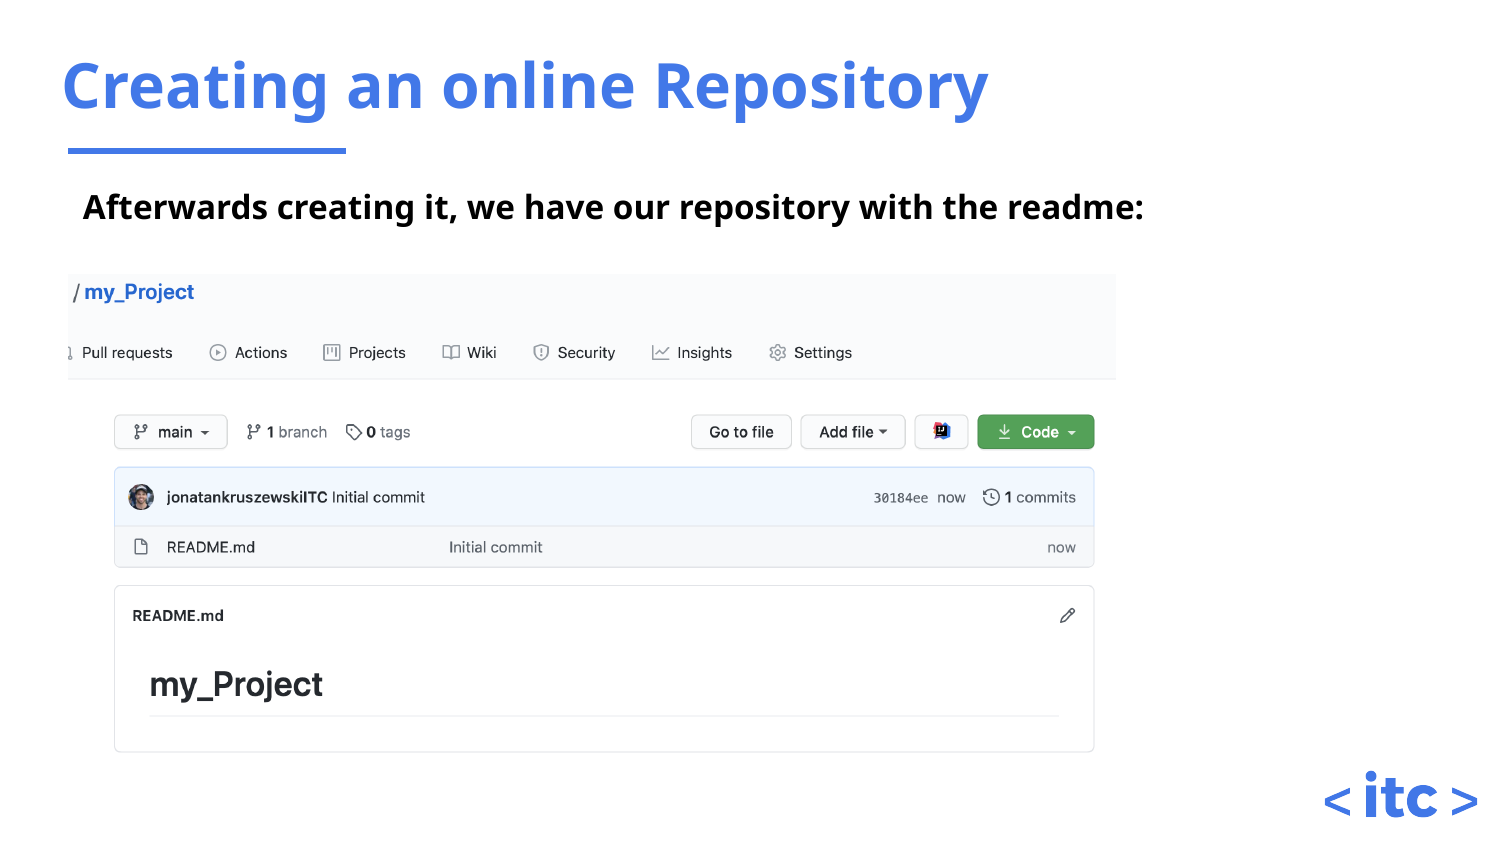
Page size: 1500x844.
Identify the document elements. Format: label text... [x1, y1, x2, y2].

text_box Afterwards creating it, we have our repository with the readme: [67, 171, 1500, 493]
picture [1316, 759, 1485, 828]
text_box Creating an online Repository [46, 39, 1492, 136]
picture [67, 274, 1116, 774]
